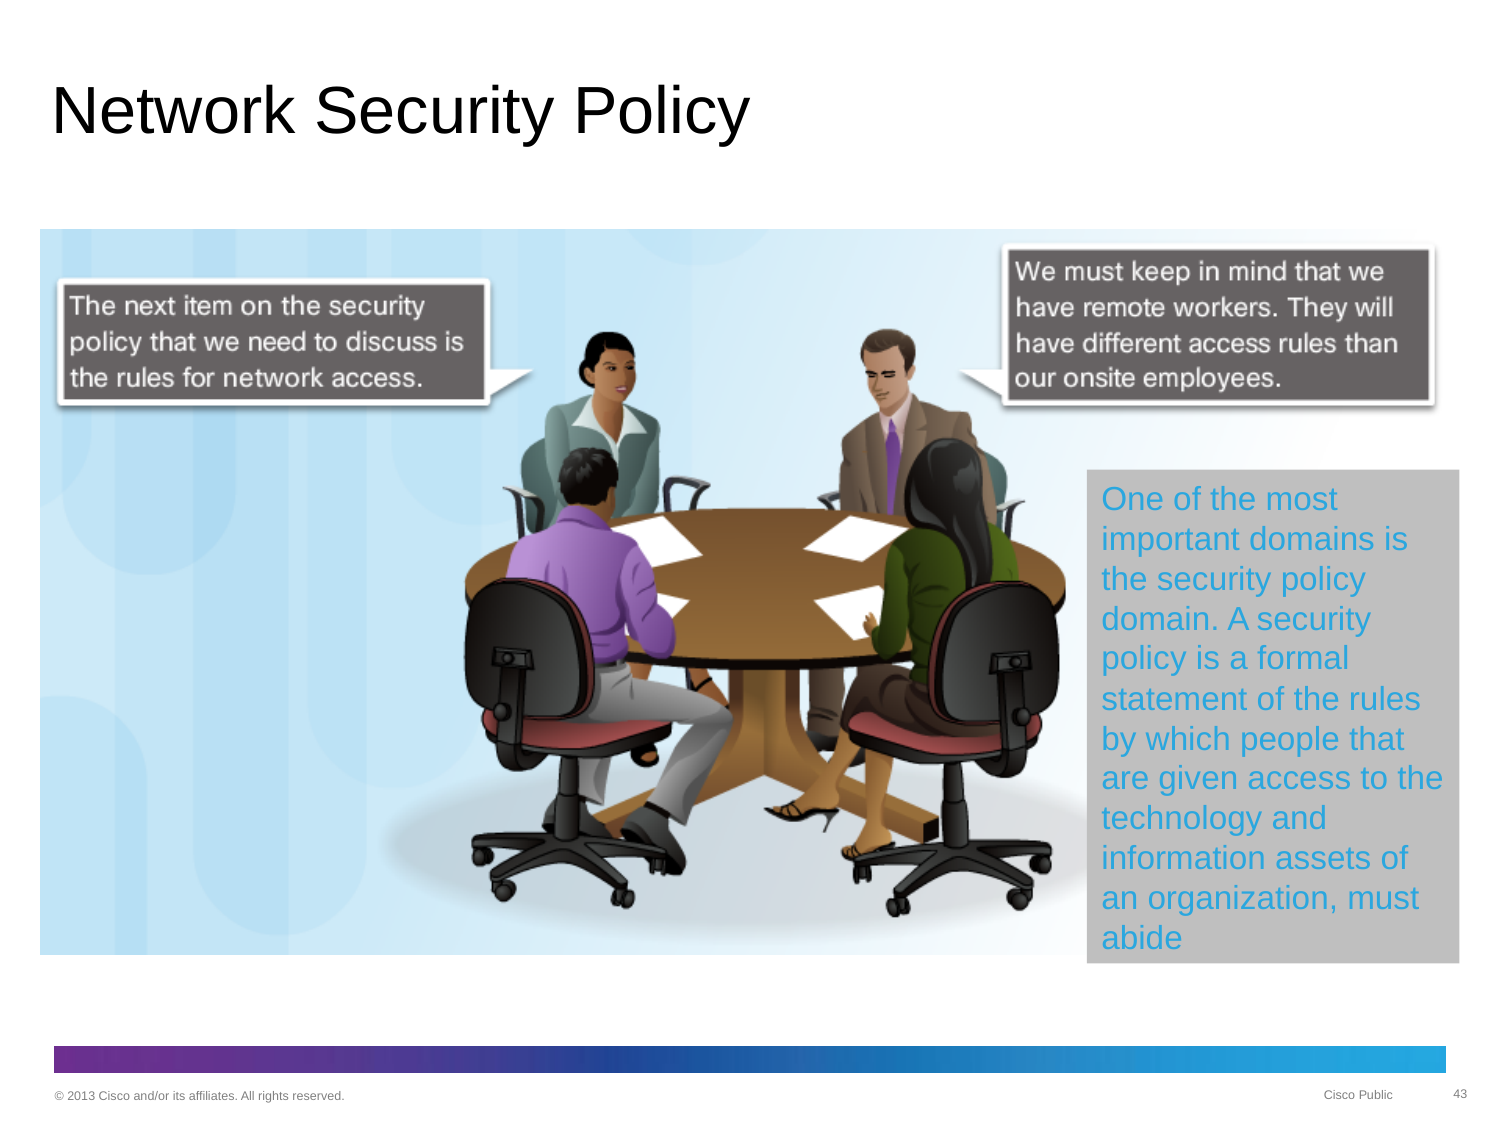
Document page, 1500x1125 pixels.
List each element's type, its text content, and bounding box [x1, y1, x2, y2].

picture [40, 229, 1460, 956]
picture [54, 1046, 1446, 1073]
title Network Security Policy [37, 17, 1489, 155]
